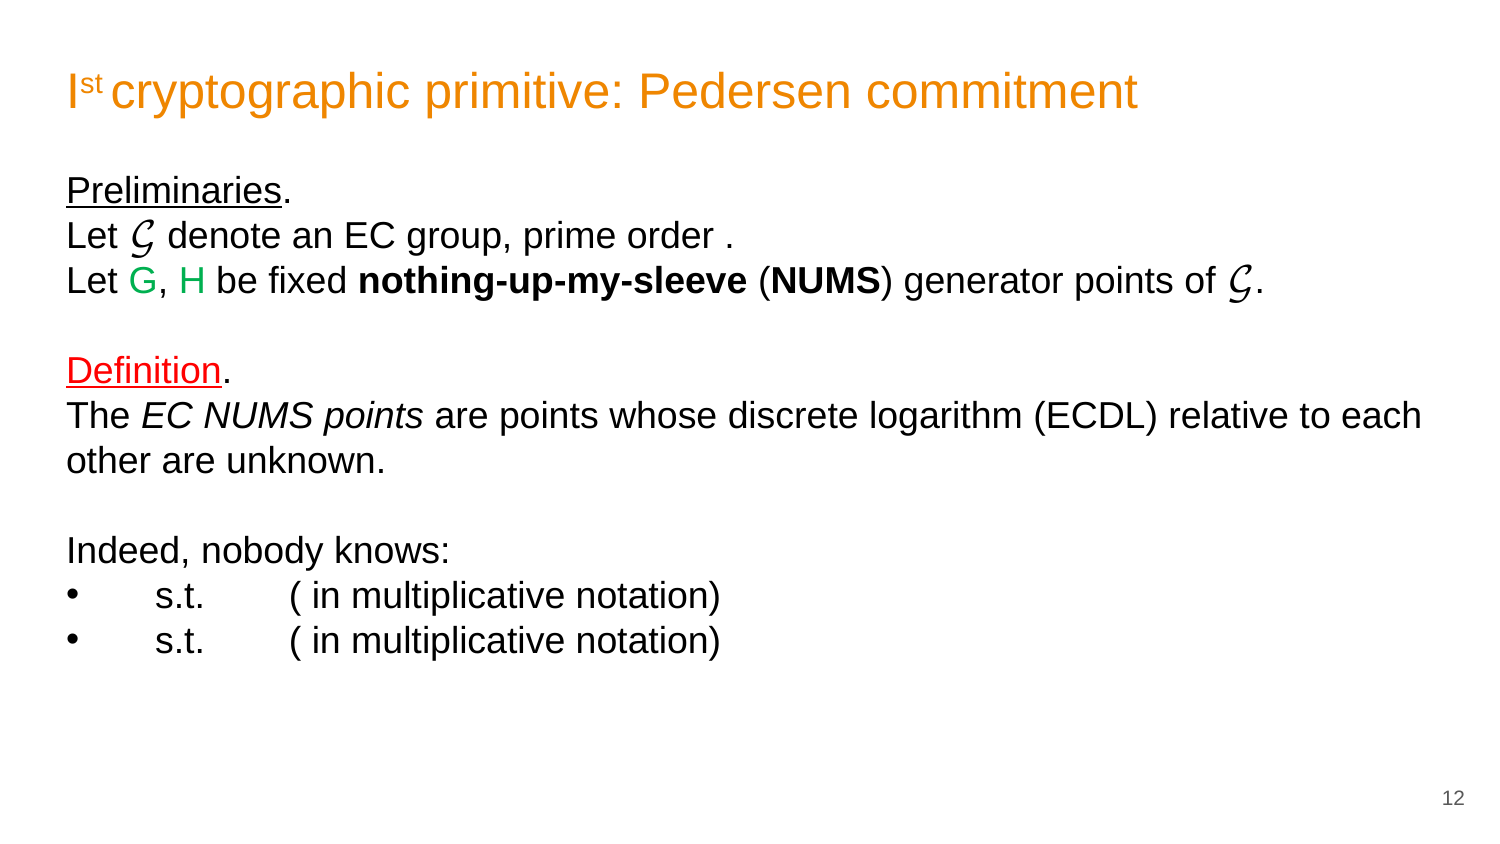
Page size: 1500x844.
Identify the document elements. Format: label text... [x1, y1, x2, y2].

title Ist cryptographic primitive: Pedersen commitment [51, 43, 1449, 138]
slide_number 12 [1389, 764, 1480, 830]
